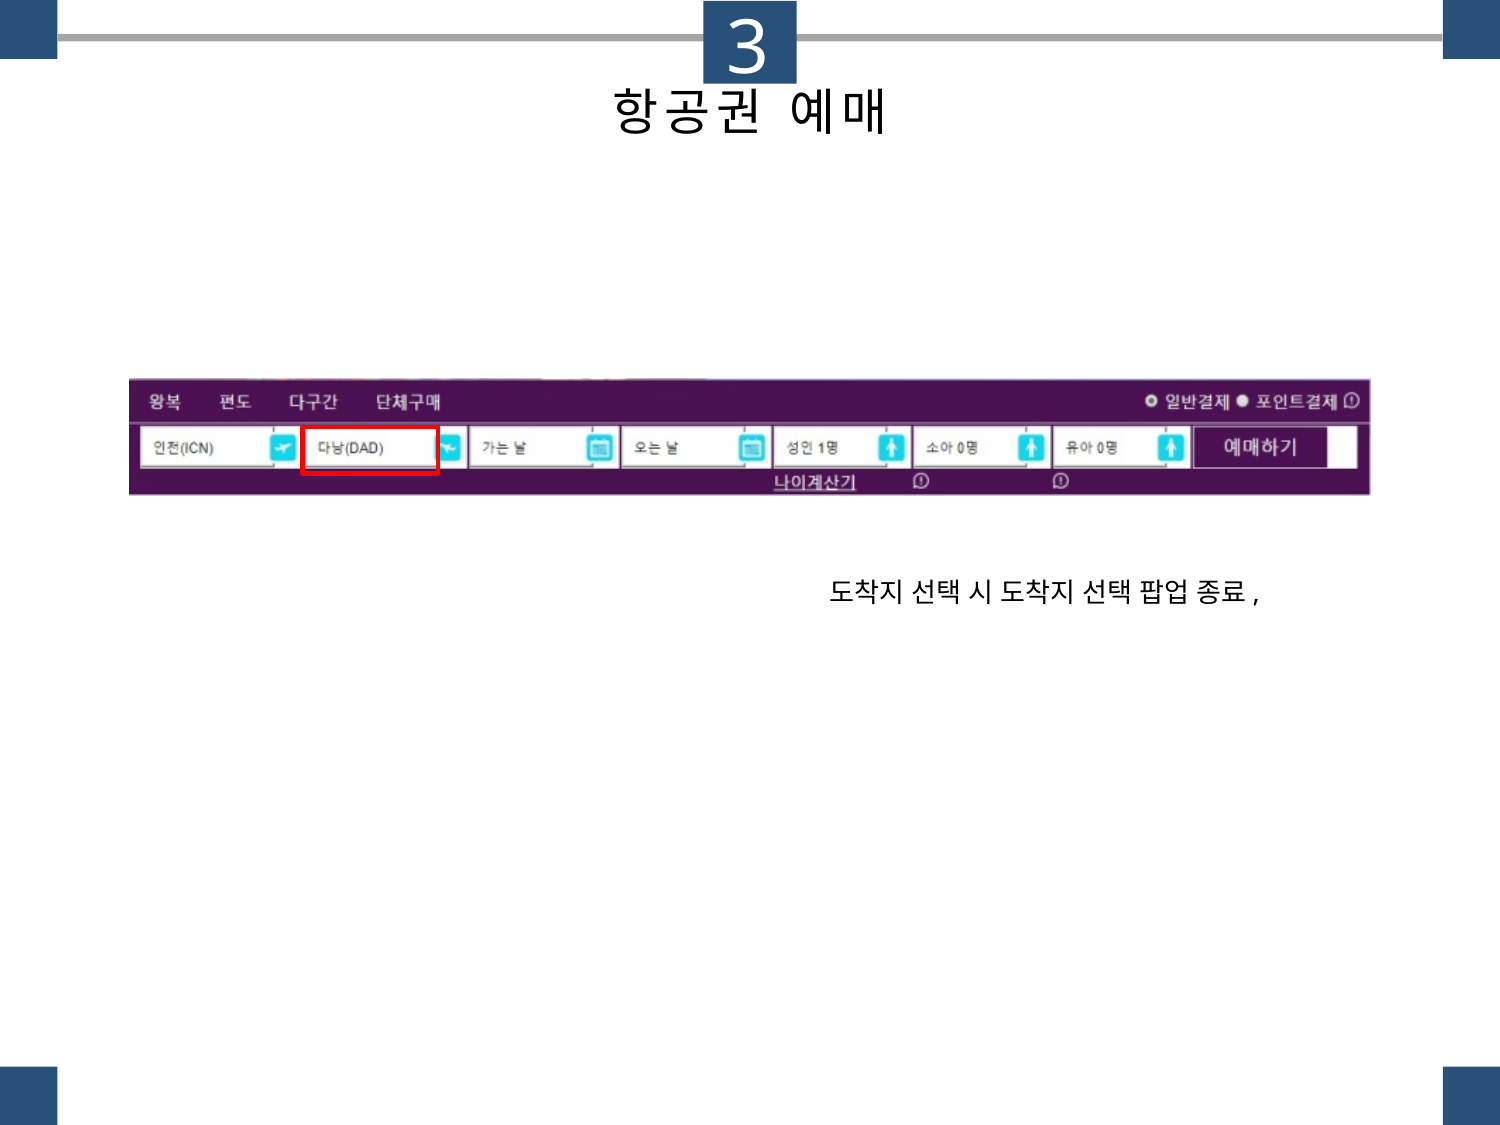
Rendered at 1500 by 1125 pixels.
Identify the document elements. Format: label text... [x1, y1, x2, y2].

picture [129, 378, 1371, 496]
text_box 도착지 선택 시 도착지 선택 팝업 종료, [814, 567, 1335, 648]
text_box [814, 32, 1444, 43]
text_box [55, 32, 683, 43]
text_box 3 [683, 0, 814, 96]
text_box 항공권 예매 [436, 73, 1063, 148]
